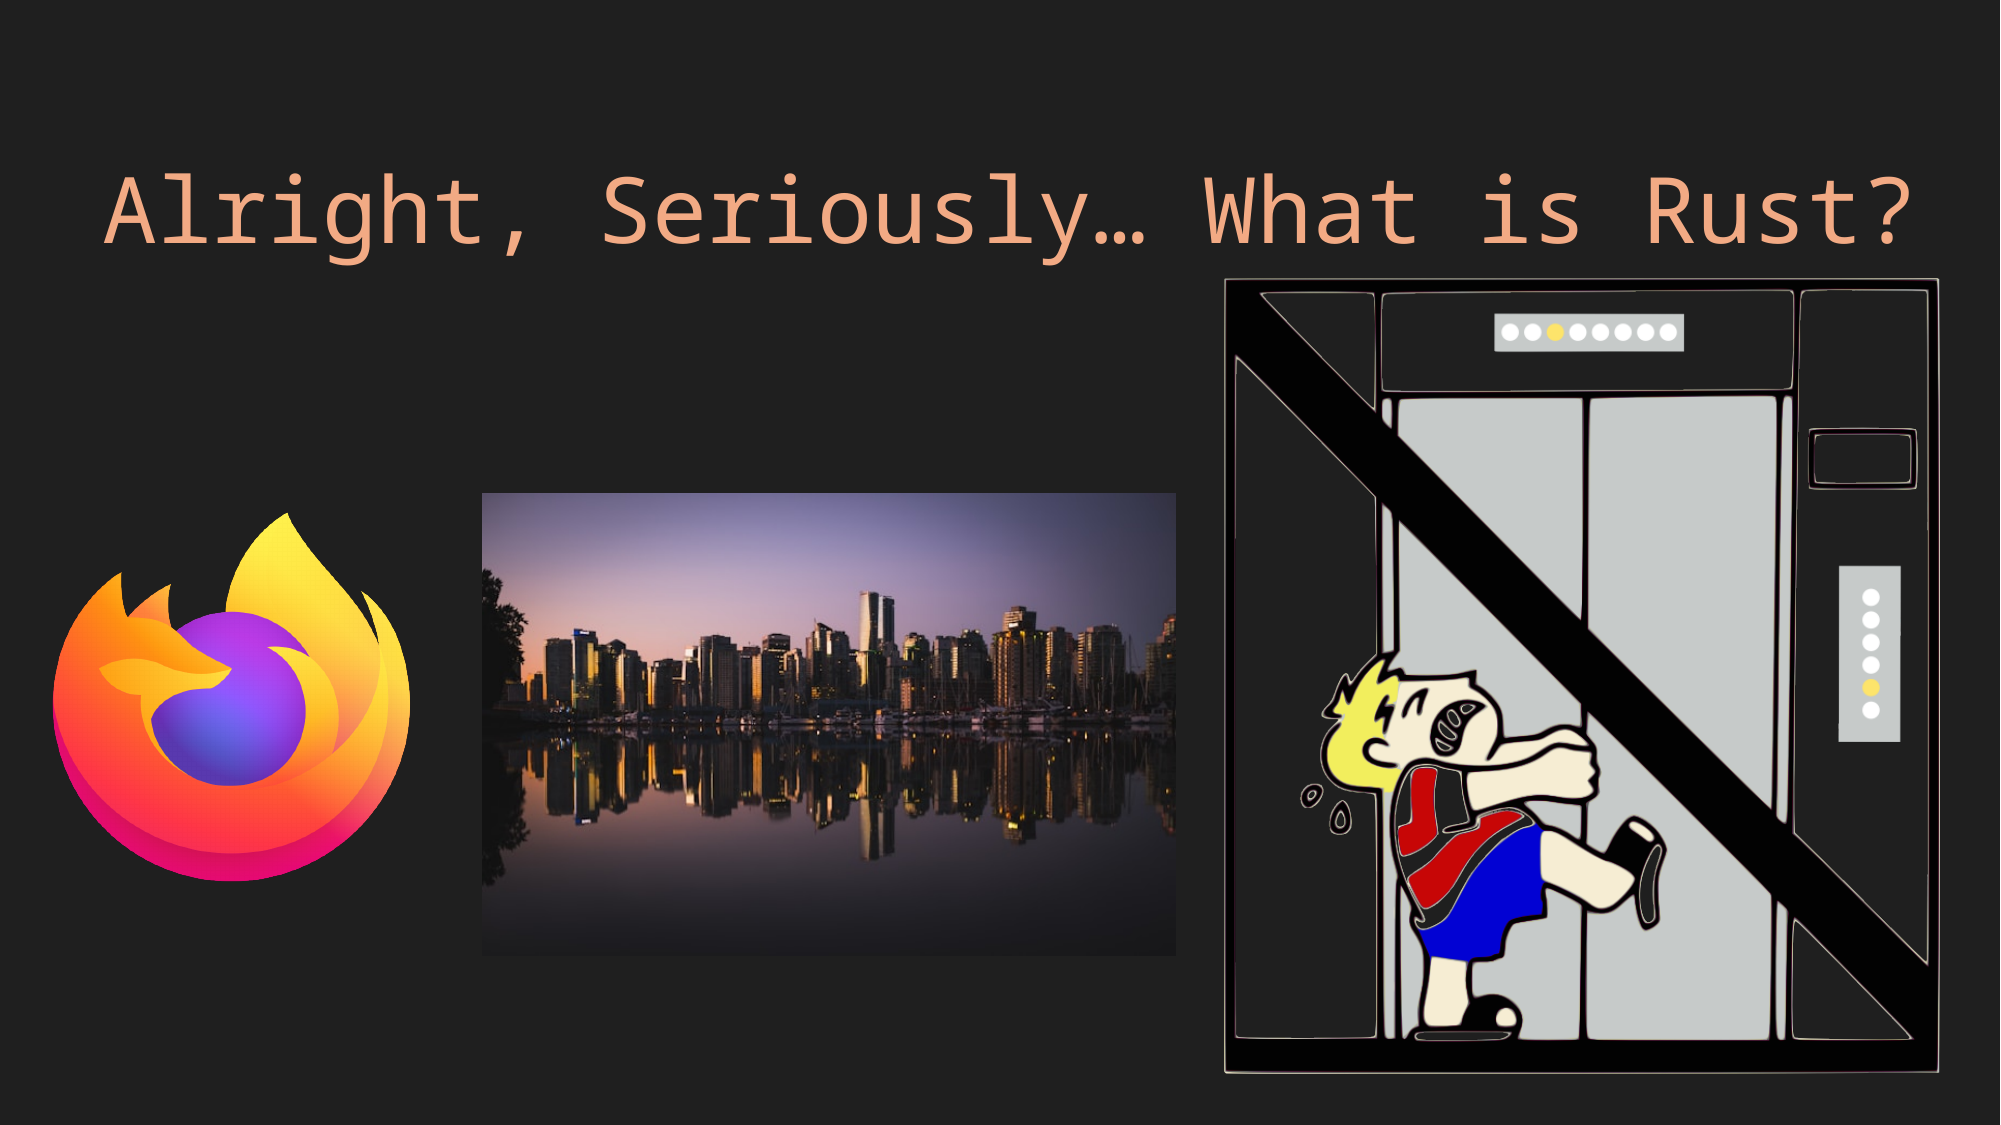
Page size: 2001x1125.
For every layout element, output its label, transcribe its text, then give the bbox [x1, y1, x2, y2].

picture [482, 493, 1176, 957]
text_box Alright, Seriously… What is Rust? [19, 51, 2000, 376]
picture [49, 509, 411, 885]
picture [1224, 278, 1940, 1074]
